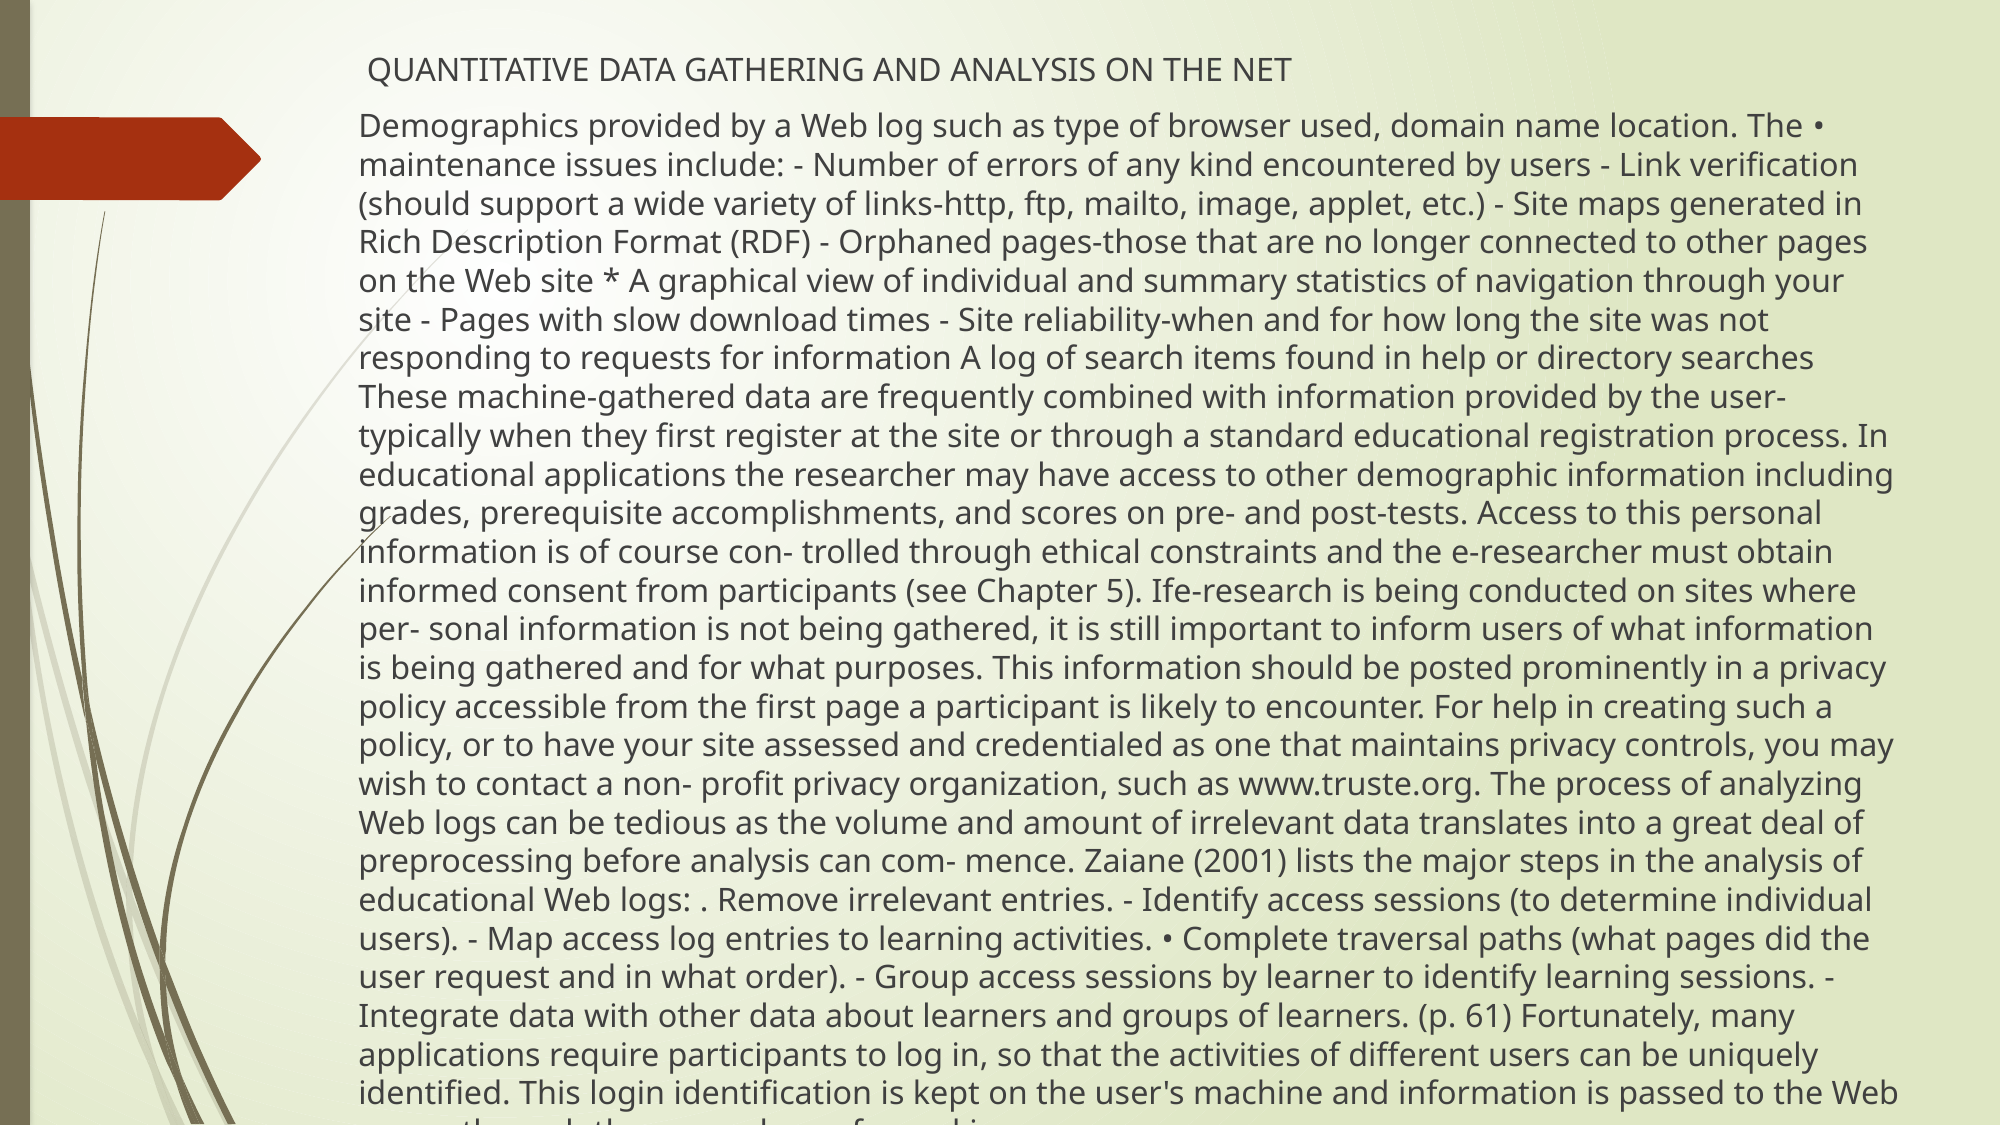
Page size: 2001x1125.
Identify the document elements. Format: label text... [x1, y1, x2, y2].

list QUANTITATIVE DATA GATHERING AND ANALYSIS ON THE NET • Demographics provided by a Web log such as type of browser used, domain name location. The maintenance issues include: - Number of errors of any kind encountered by users - Link verification (should support a wide variety of links-http, ftp, mailto, image, applet, etc.) - Site maps generated in Rich Description Format (RDF) - Orphaned pages-those that are no longer connected to other pages on the Web site * A graphical view of individual and summary statistics of navigation through your site - Pages with slow download times - Site reliability-when and for how long the site was not responding to requests for information A log of search items found in help or directory searches These machine-gathered data are frequently combined with information provided by the user-typically when they first register at the site or through a standard educational registration process. In educational applications the researcher may have access to other demographic information including grades, prerequisite accomplishments, and scores on pre- and post-tests. Access to this personal information is of course con- trolled through ethical constraints and the e-researcher must obtain informed consent from participants (see Chapter 5). Ife-research is being conducted on sites where per- sonal information is not being gathered, it is still important to inform users of what information is being gathered and for what purposes. This information should be posted prominently in a privacy policy accessible from the first page a participant is likely to encounter. For help in creating such a policy, or to have your site assessed and credentialed as one that maintains privacy controls, you may wish to contact a non- profit privacy organization, such as www.truste.org. The process of analyzing Web logs can be tedious as the volume and amount of irrelevant data translates into a great deal of preprocessing before analysis can com- mence. Zaiane (2001) lists the major steps in the analysis of educational Web logs: . Remove irrelevant entries. - Identify access sessions (to determine individual users). - Map access log entries to learning activities. • Complete traversal paths (what pages did the user request and in what order). - Group access sessions by learner to identify learning sessions. - Integrate data with other data about learners and groups of learners. (p. 61) Fortunately, many applications require participants to log in, so that the activities of different users can be uniquely identified. This login identification is kept on the user's machine and information is passed to the Web server through the appendage of a cookie [343, 41, 1919, 1125]
text_box [849, 439, 1150, 740]
